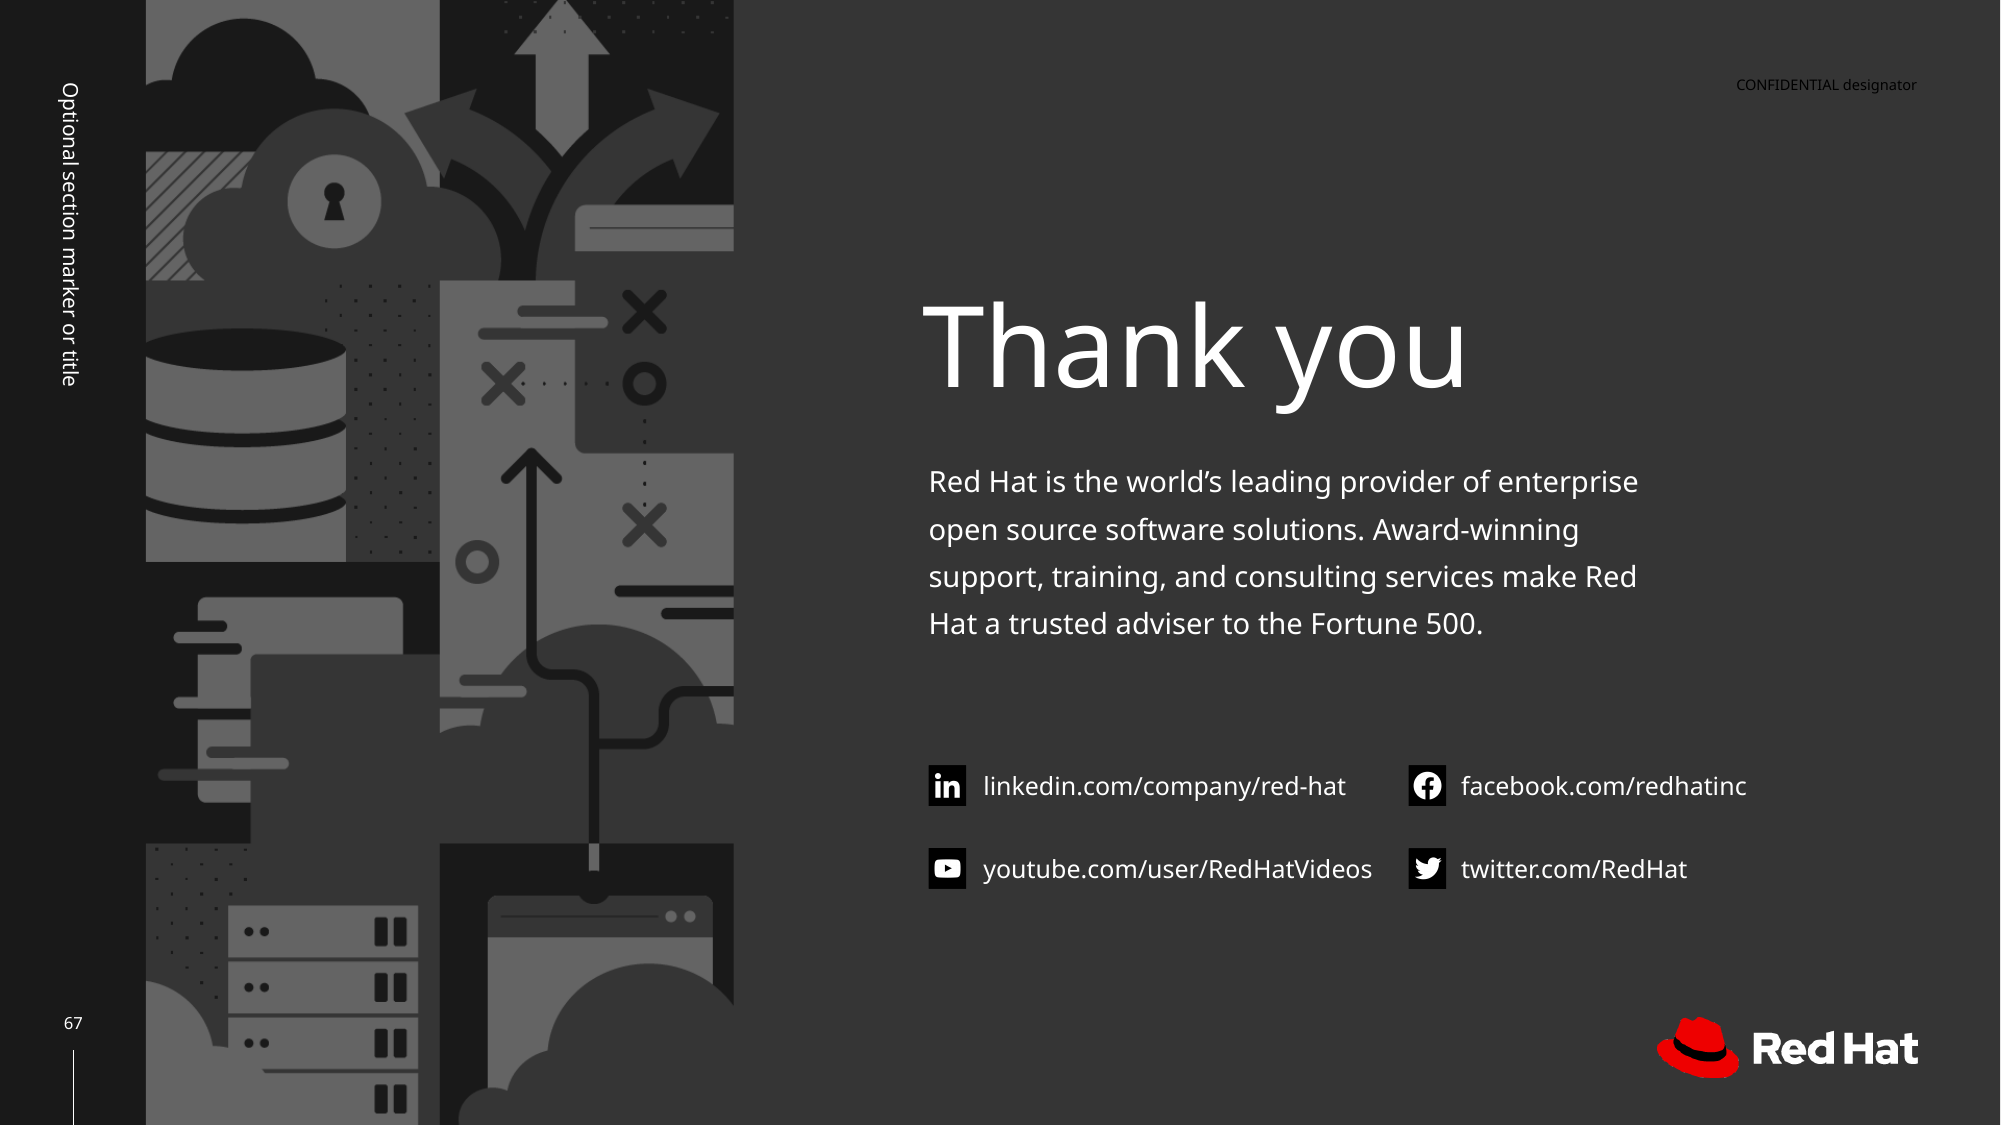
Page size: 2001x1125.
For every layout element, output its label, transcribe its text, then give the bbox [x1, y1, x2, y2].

title Thank you [922, 249, 1864, 410]
subtitle Red Hat is the world’s leading provider of enterprise open source software solutions. Award-winning support, training, and consulting services make Red Hat a trusted adviser to the Fortune 500. [928, 451, 1658, 702]
subtitle Optional section marker or title [0, 0, 144, 845]
slide_number ‹#› [13, 1012, 134, 1036]
picture [0, 0, 2001, 1125]
picture [1657, 1017, 1918, 1078]
